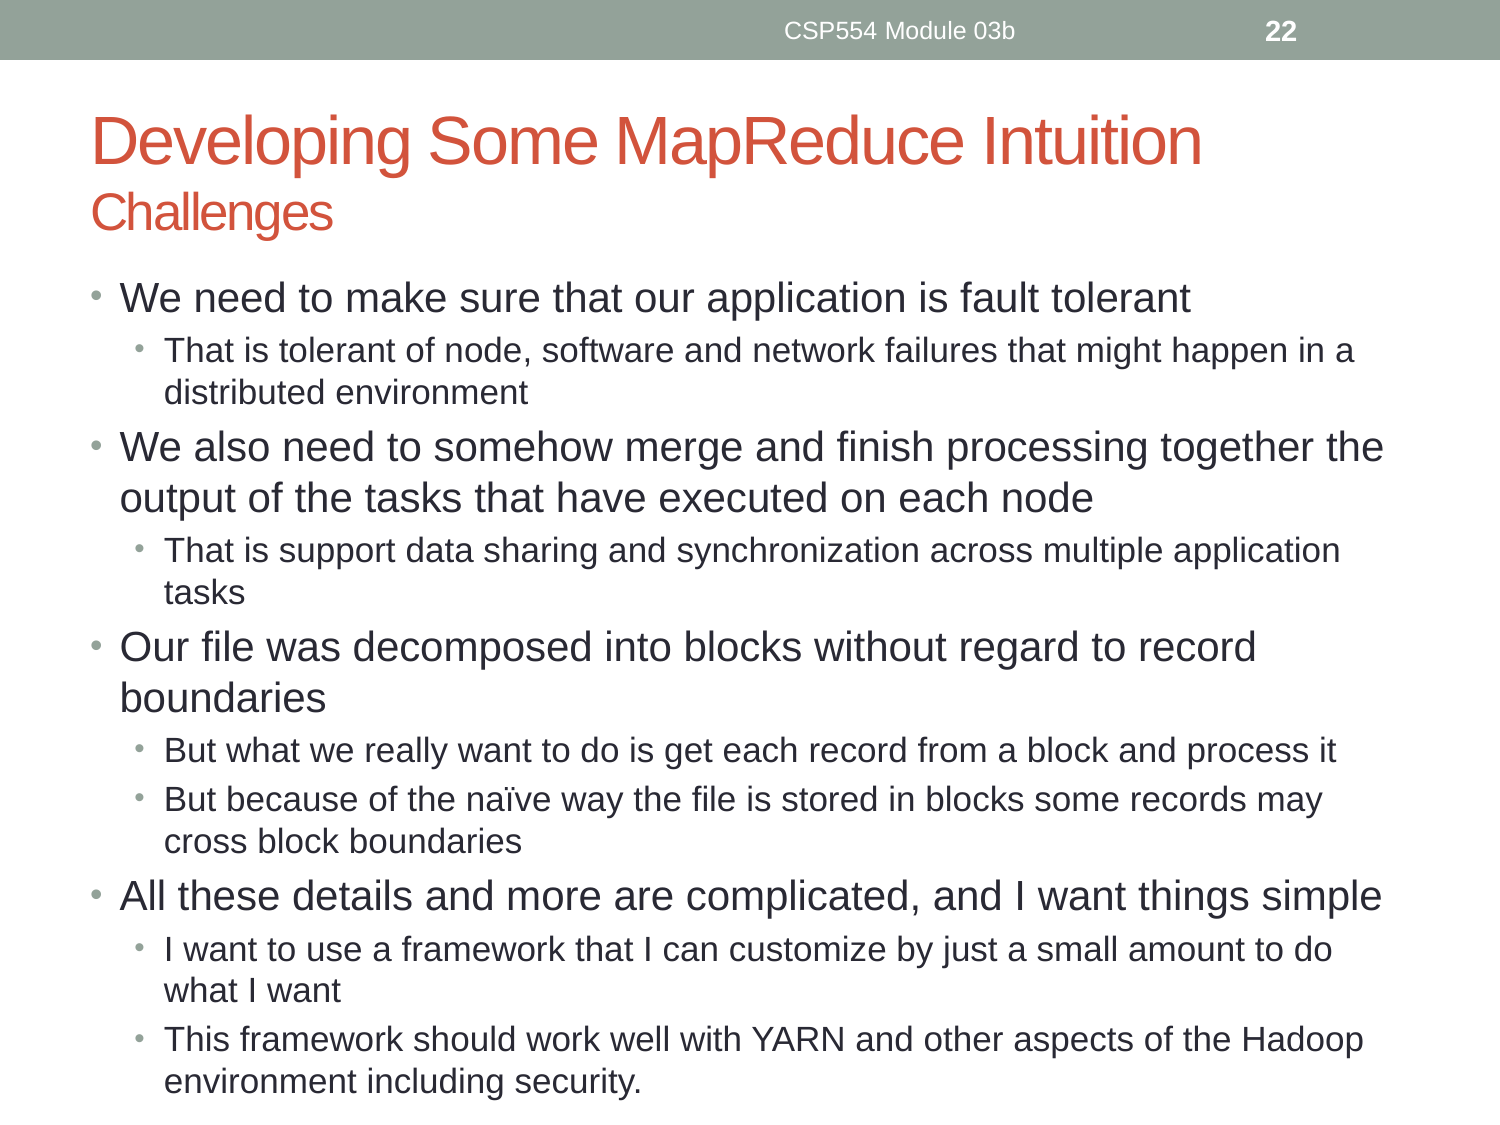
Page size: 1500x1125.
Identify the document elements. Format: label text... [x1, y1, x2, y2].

slide_number 22 [1250, 3, 1425, 57]
footer CSP554 Module 03b [562, 3, 1238, 57]
list We need to make sure that our application is fault tolerant That is tolerant of node, software and network failures that might happen in a distributed environment We also need to somehow merge and finish processing together the output of the tasks that have executed on each node That is support data sharing and synchronization across multiple application tasks Our file was decomposed into blocks without regard to record boundaries But what we really want to do is get each record from a block and process it But because of the naïve way the file is stored in blocks some records may cross block boundaries All these details and more are complicated, and I want things simple I want to use a framework that I can customize by just a small amount to do what I want This framework should work well with YARN and other aspects of the Hadoop environment including security. [75, 262, 1425, 1125]
title Developing Some MapReduce Intuition Challenges [75, 87, 1425, 250]
